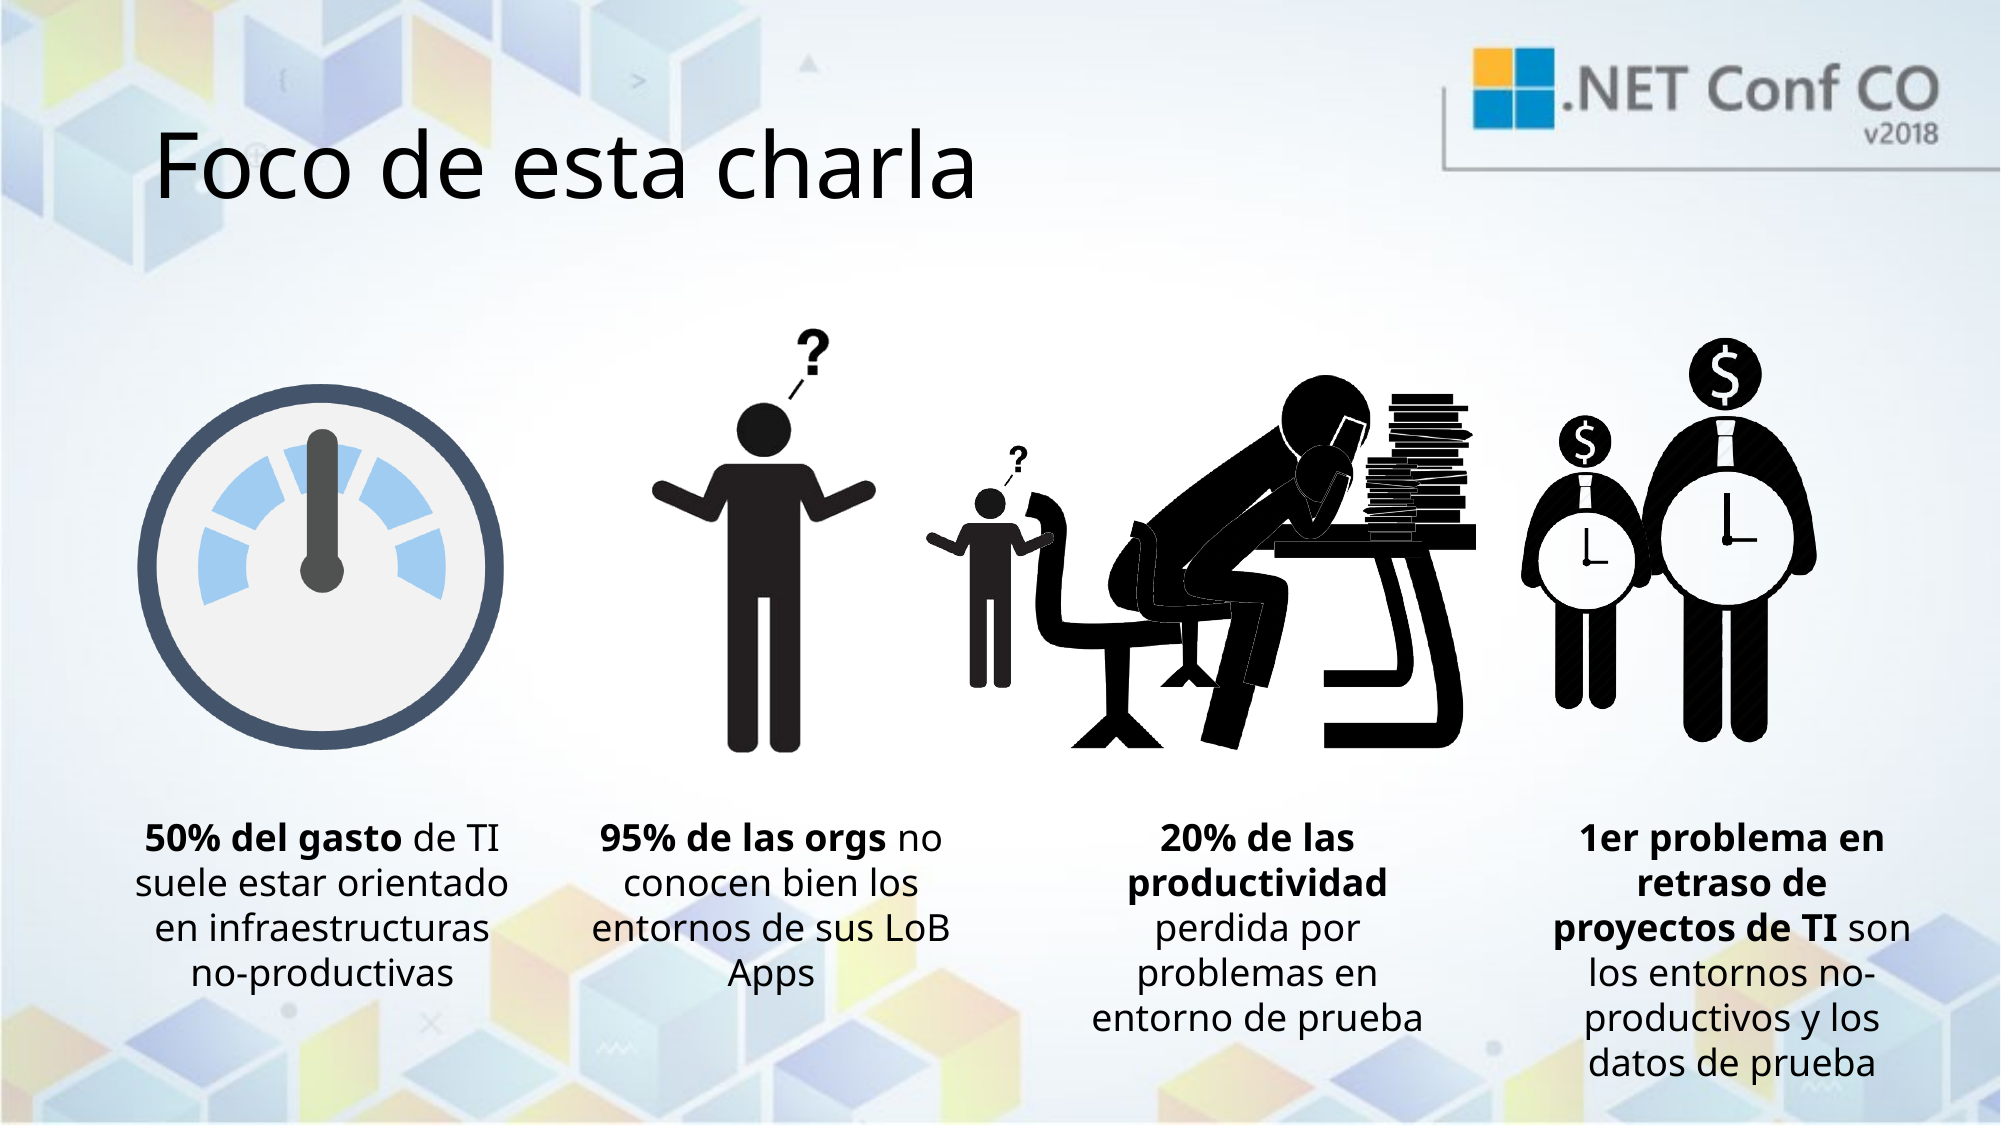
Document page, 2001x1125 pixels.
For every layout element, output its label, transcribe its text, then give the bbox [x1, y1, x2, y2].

title Foco de esta charla [137, 59, 1863, 278]
text_box 1er problema en retraso de proyectos de TI son los entornos no-productivos y los datos de prueba [1528, 806, 1937, 1092]
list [137, 383, 504, 750]
text_box 20% de las productividad perdida por problemas en entorno de prueba [1053, 806, 1462, 1047]
text_box 50% del gasto de TI suele estar orientado en infraestructuras no-productivas [118, 806, 527, 1002]
text_box 95% de las orgs no conocen bien los entornos de sus LoB Apps [567, 806, 976, 1002]
picture [0, 0, 2001, 1125]
